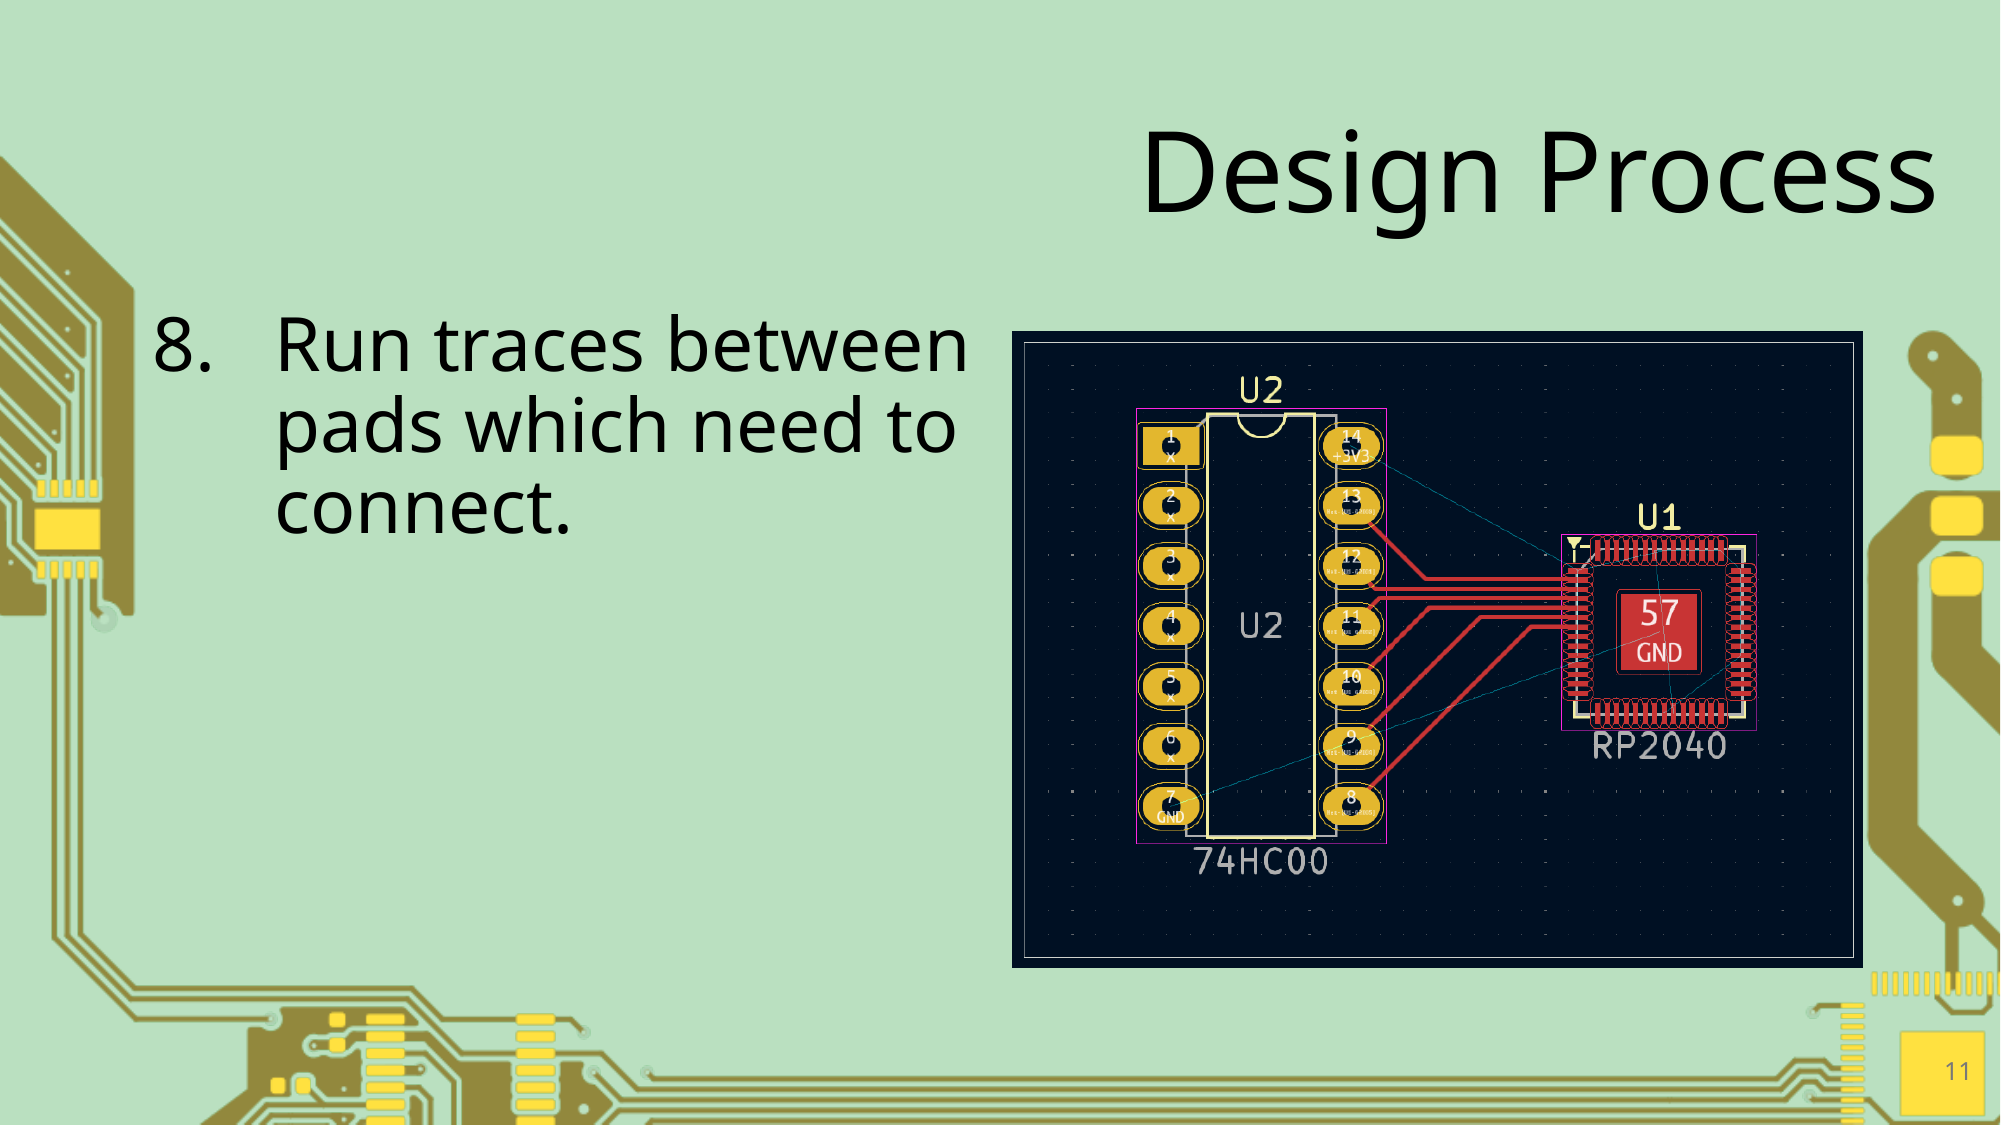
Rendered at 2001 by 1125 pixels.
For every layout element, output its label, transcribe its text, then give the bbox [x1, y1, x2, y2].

title Design Process [137, 67, 1956, 285]
slide_number 11 [1895, 1042, 1988, 1103]
list Run traces between pads which need to connect. [137, 299, 988, 984]
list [1011, 330, 1863, 969]
picture [0, 0, 2001, 1125]
